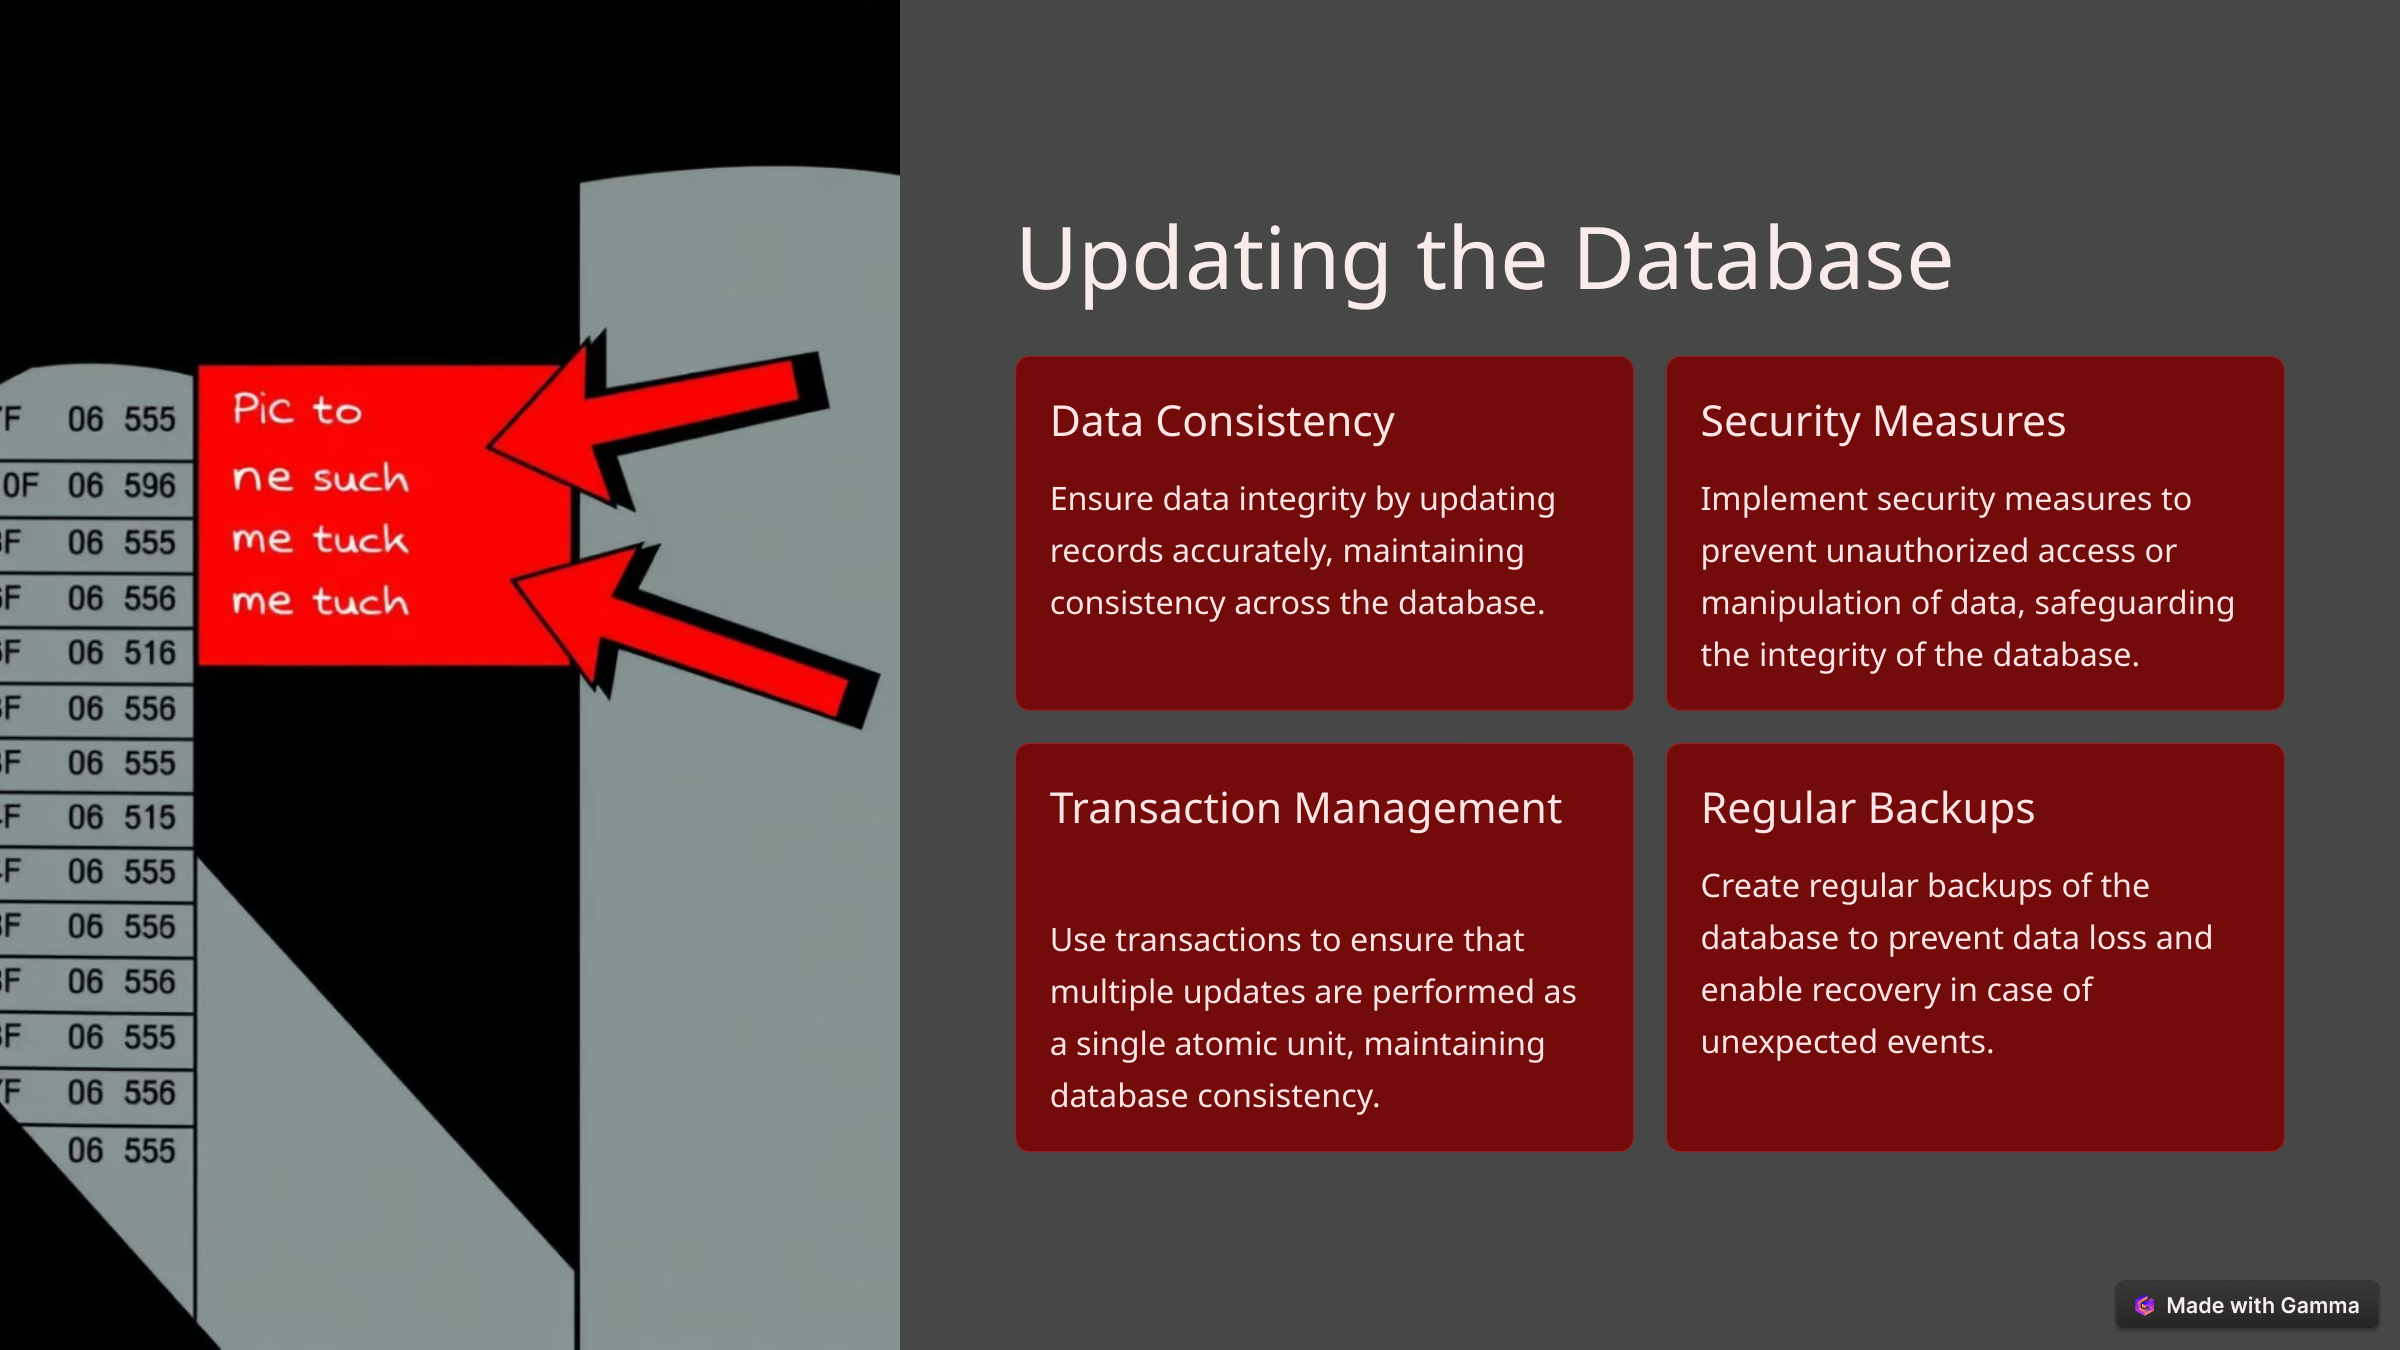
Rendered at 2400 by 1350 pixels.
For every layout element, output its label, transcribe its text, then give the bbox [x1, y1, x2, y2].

text_box [1015, 356, 1634, 711]
text_box Implement security measures to prevent unauthorized access or manipulation of data, safeguarding the integrity of the database. [1700, 464, 2251, 677]
picture [0, 0, 900, 1350]
text_box Use transactions to ensure that multiple updates are performed as a single atomic unit, maintaining database consistency. [1049, 906, 1600, 1118]
text_box Data Consistency [1049, 390, 1506, 445]
picture [2106, 1271, 2389, 1339]
text_box Create regular backups of the database to prevent data loss and enable recovery in case of unexpected events. [1700, 851, 2251, 1063]
text_box Transaction Management [1049, 777, 1600, 887]
text_box [1666, 356, 2285, 711]
text_box Updating the Database [1015, 198, 2195, 307]
text_box Ensure data integrity by updating records accurately, maintaining consistency across the database. [1049, 464, 1600, 624]
text_box Security Measures [1700, 390, 2194, 445]
text_box Regular Backups [1700, 777, 2138, 832]
text_box [1666, 743, 2285, 1152]
text_box [1015, 743, 1634, 1152]
